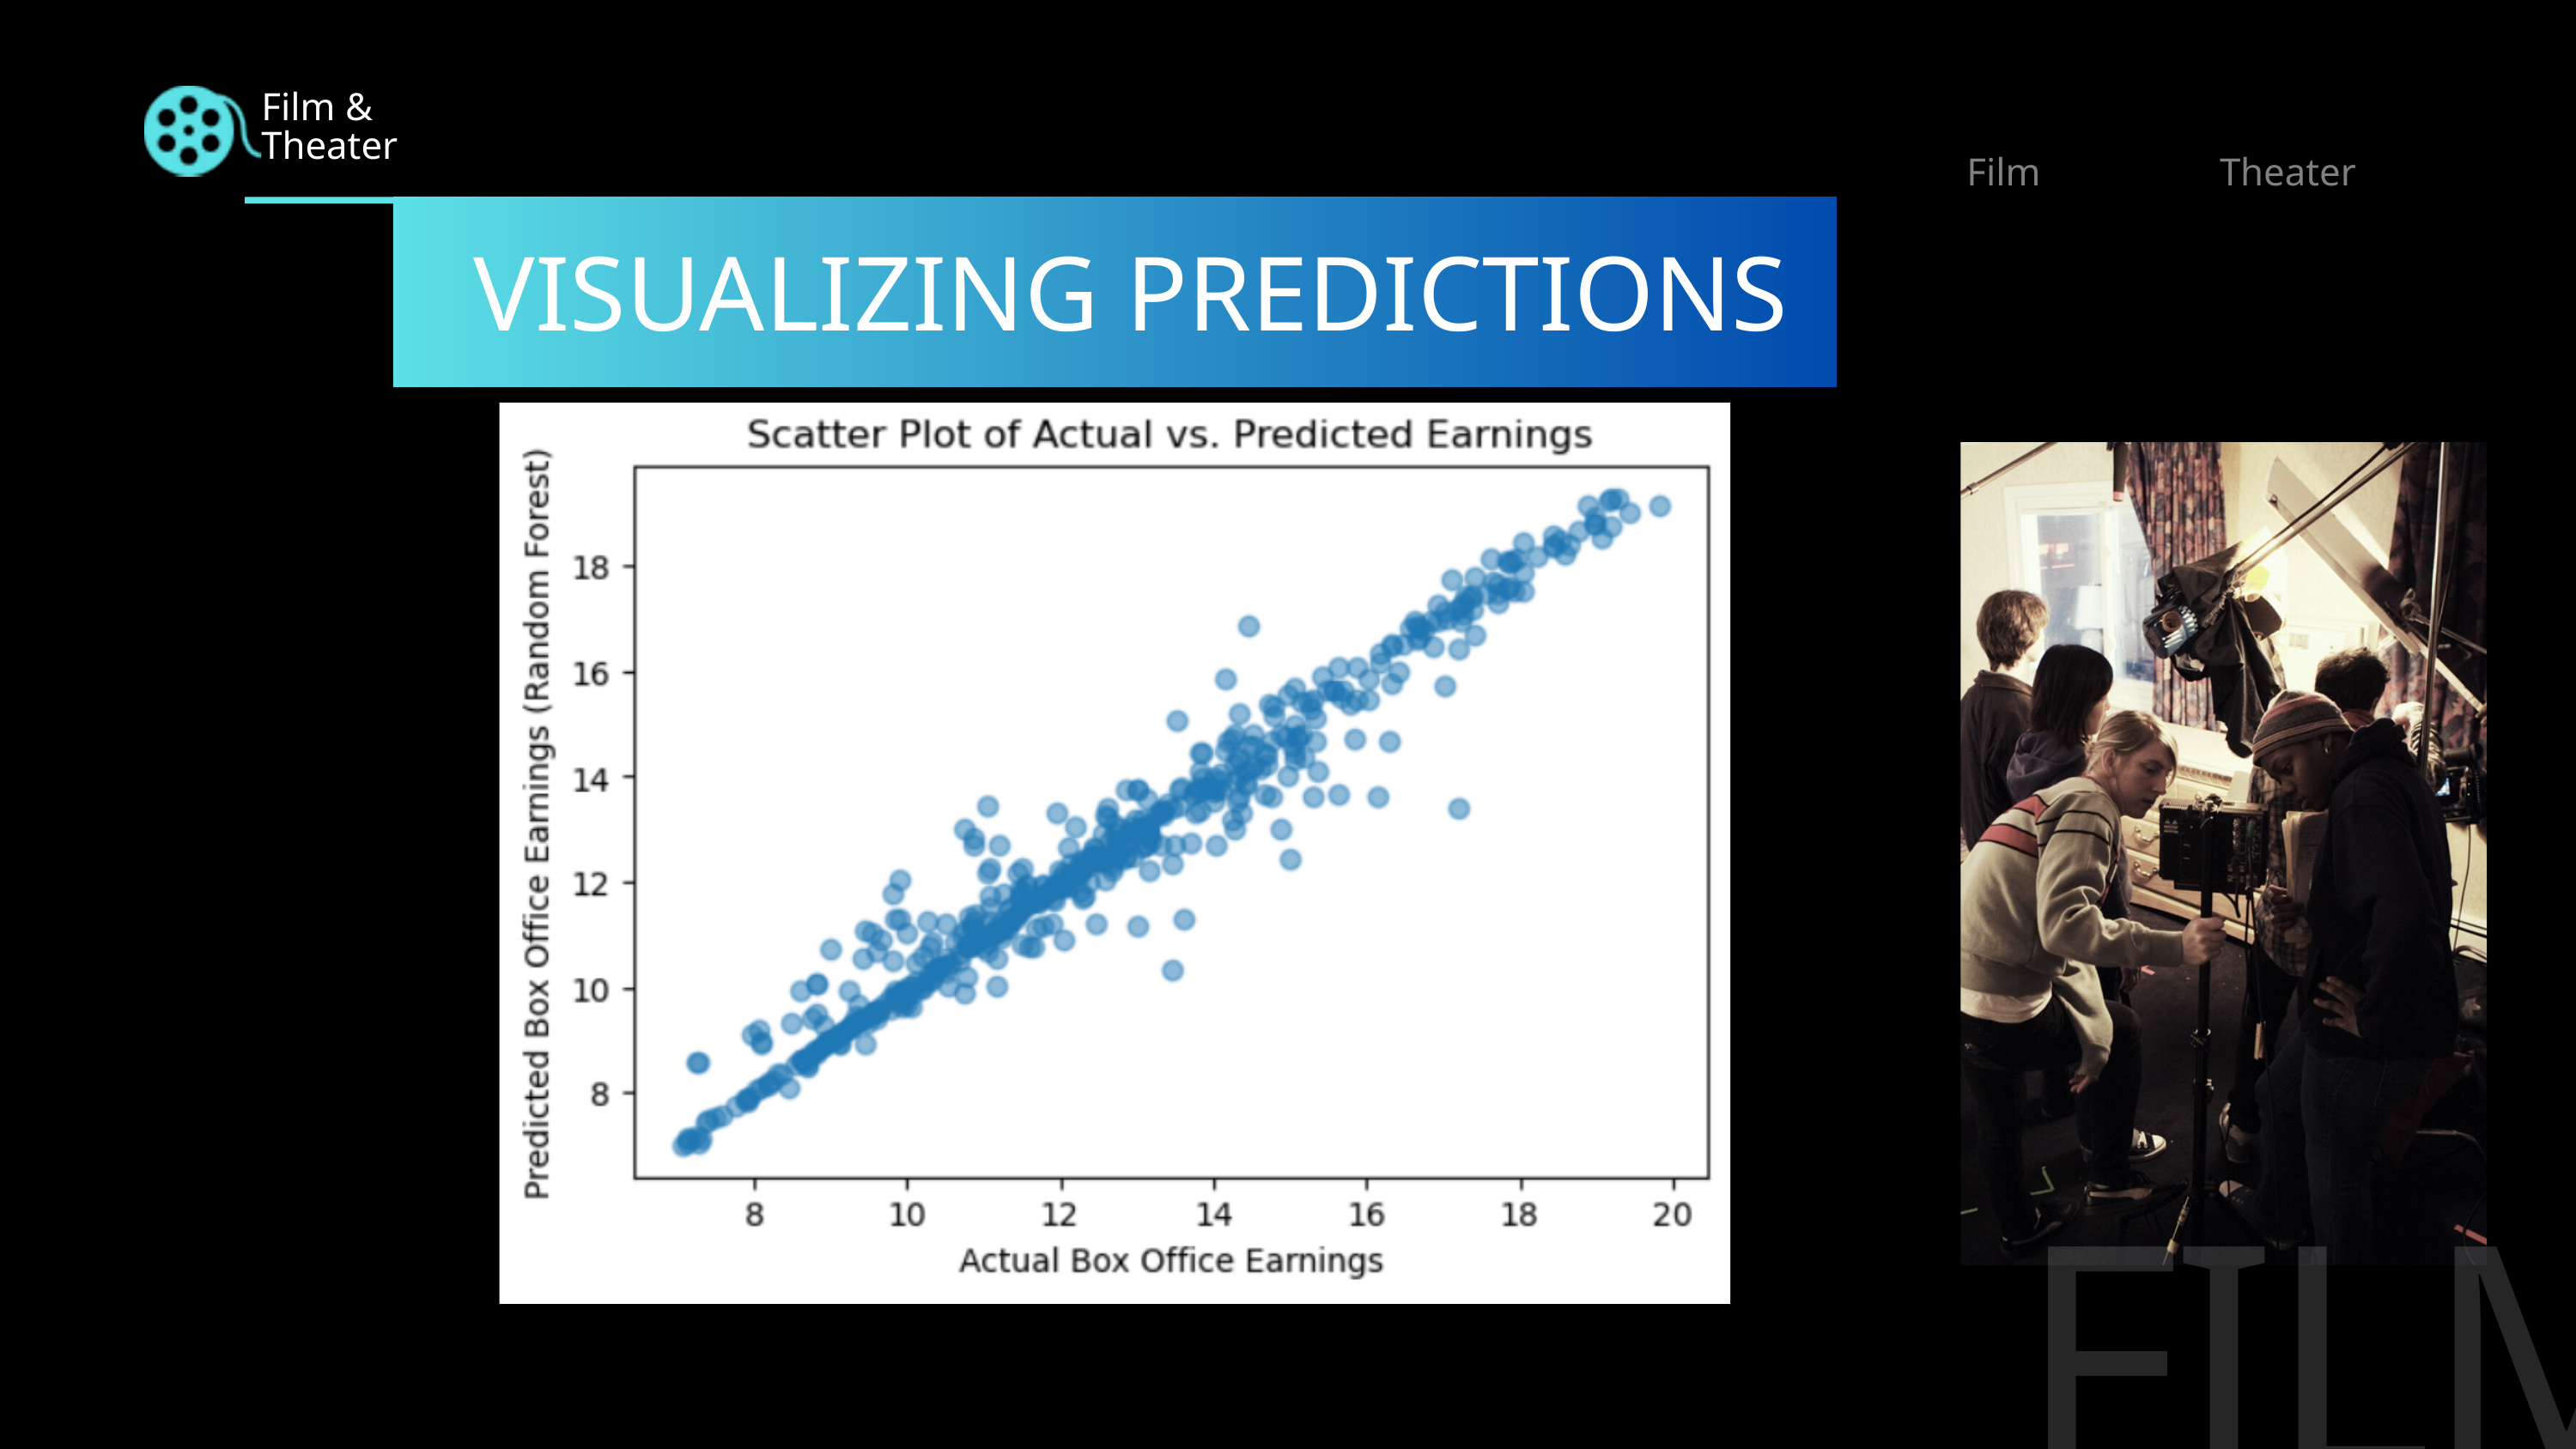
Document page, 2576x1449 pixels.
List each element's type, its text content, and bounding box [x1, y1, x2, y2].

text_box FILM [1900, 1188, 2576, 1449]
text_box Theater [2146, 136, 2430, 193]
text_box [143, 86, 262, 178]
text_box [499, 403, 1731, 1304]
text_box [392, 197, 1838, 388]
text_box Film & Theater [261, 88, 478, 167]
text_box Film [1885, 136, 2123, 193]
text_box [1960, 441, 2488, 1265]
